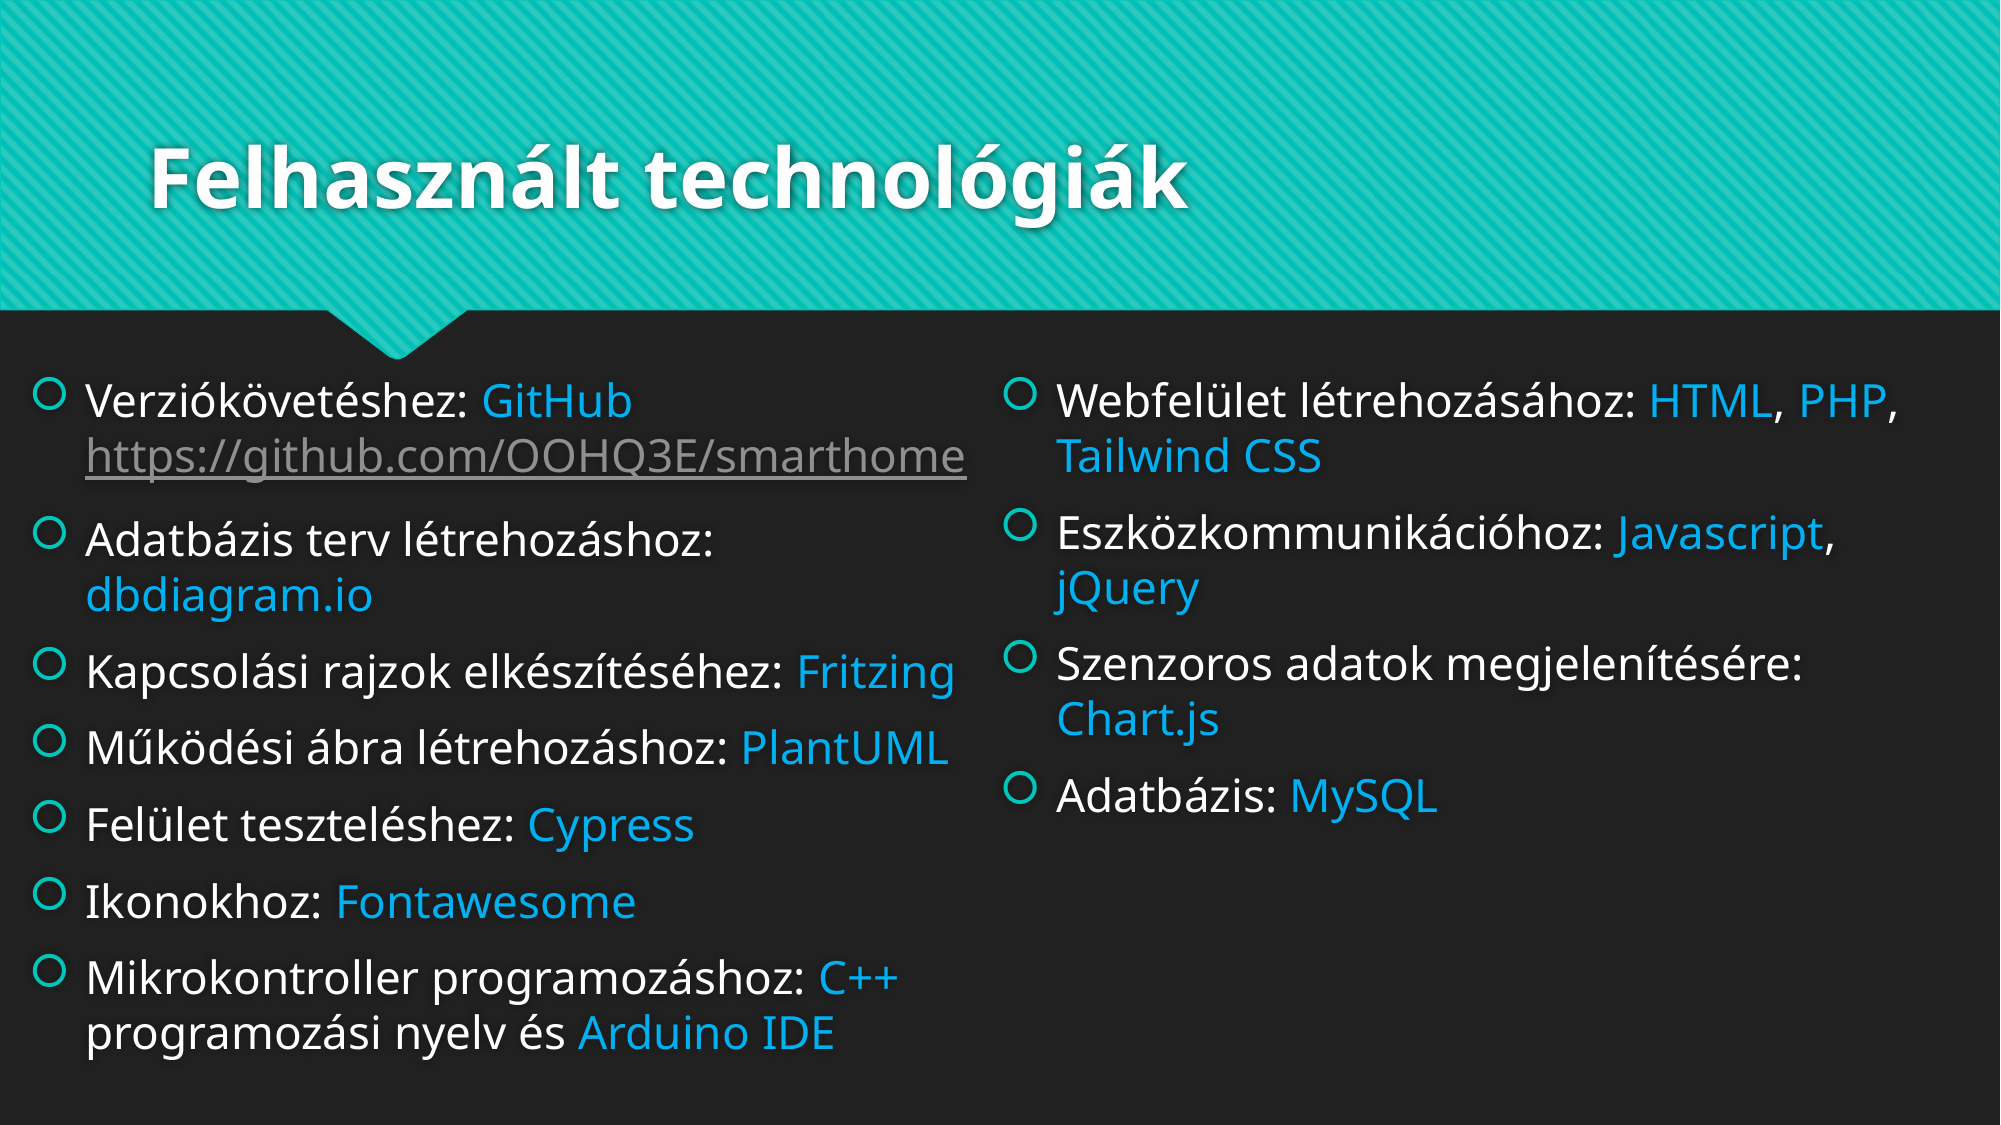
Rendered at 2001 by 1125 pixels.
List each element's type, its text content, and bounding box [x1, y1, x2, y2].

title Felhasznált technológiák [132, 73, 1868, 233]
list Verziókövetéshez: GitHub https://github.com/OOHQ3E/smarthome Adatbázis terv létrehozáshoz: dbdiagram.io Kapcsolási rajzok elkészítéséhez: Fritzing Működési ábra létrehozáshoz: PlantUML Felület teszteléshez: Cypress Ikonokhoz: Fontawesome Mikrokontroller programozáshoz: C++ programozási nyelv és Arduino IDE Webfelület létrehozásához: HTML, PHP, Tailwind CSS Eszközkommunikációhoz: Javascript, jQuery Szenzoros adatok megjelenítésére: Chart.js Adatbázis: MySQL [14, 355, 1986, 1075]
